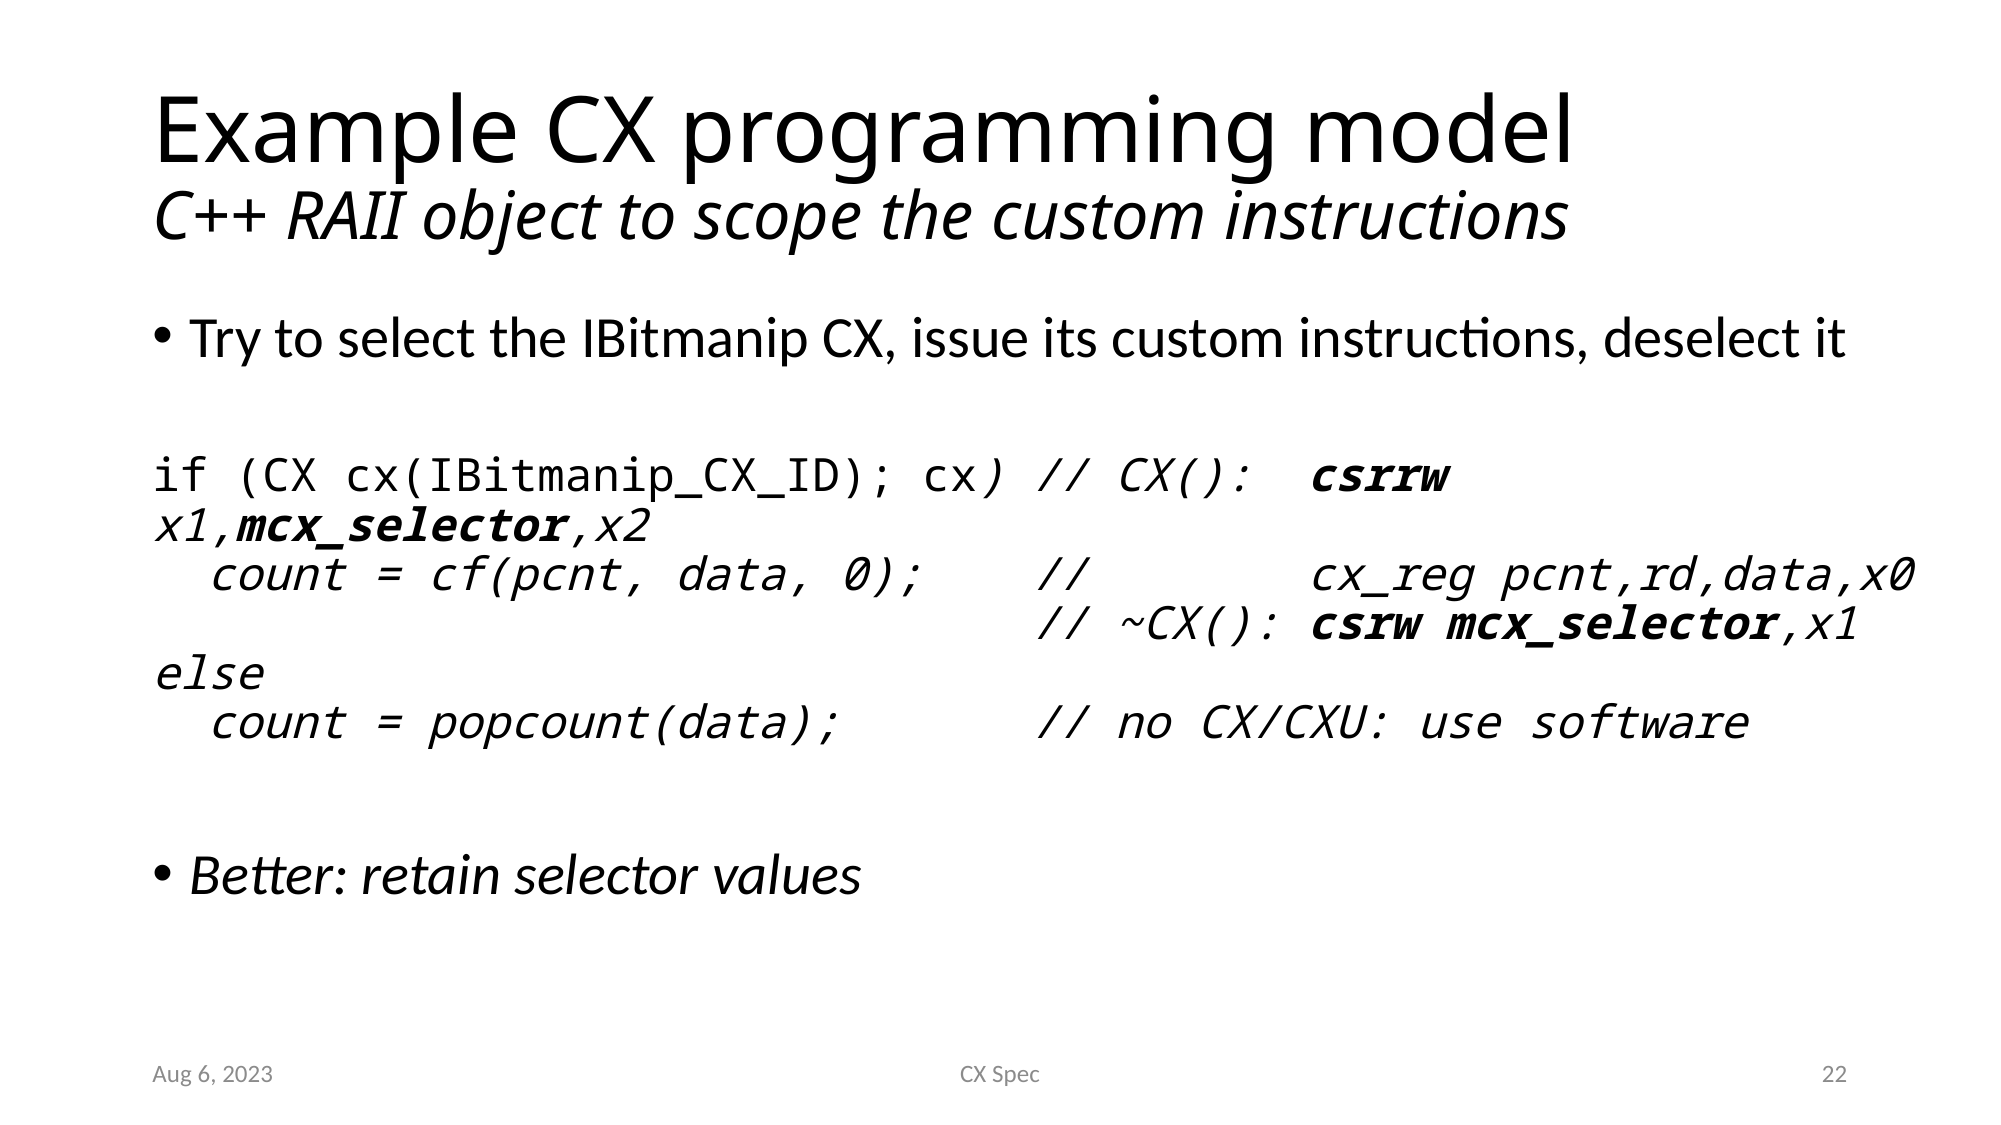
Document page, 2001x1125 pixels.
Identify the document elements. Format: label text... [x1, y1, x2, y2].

list Try to select the IBitmanip CX, issue its custom instructions, deselect it if (CX cx(IBitmanip_CX_ID); cx) // CX(): csrrw x1,mcx_selector,x2 count = cf(pcnt, data, 0); // cx_reg pcnt,rd,data,x0 // ~CX(): csrw mcx_selector,x1 else count = popcount(data); // no CX/CXU: use software Better: retain selector values [137, 299, 1979, 1014]
footer CX Spec [662, 1042, 1338, 1103]
slide_number 22 [1412, 1042, 1863, 1103]
title Example CX programming model C++ RAII object to scope the custom instructions [137, 59, 1863, 278]
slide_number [137, 1042, 588, 1103]
